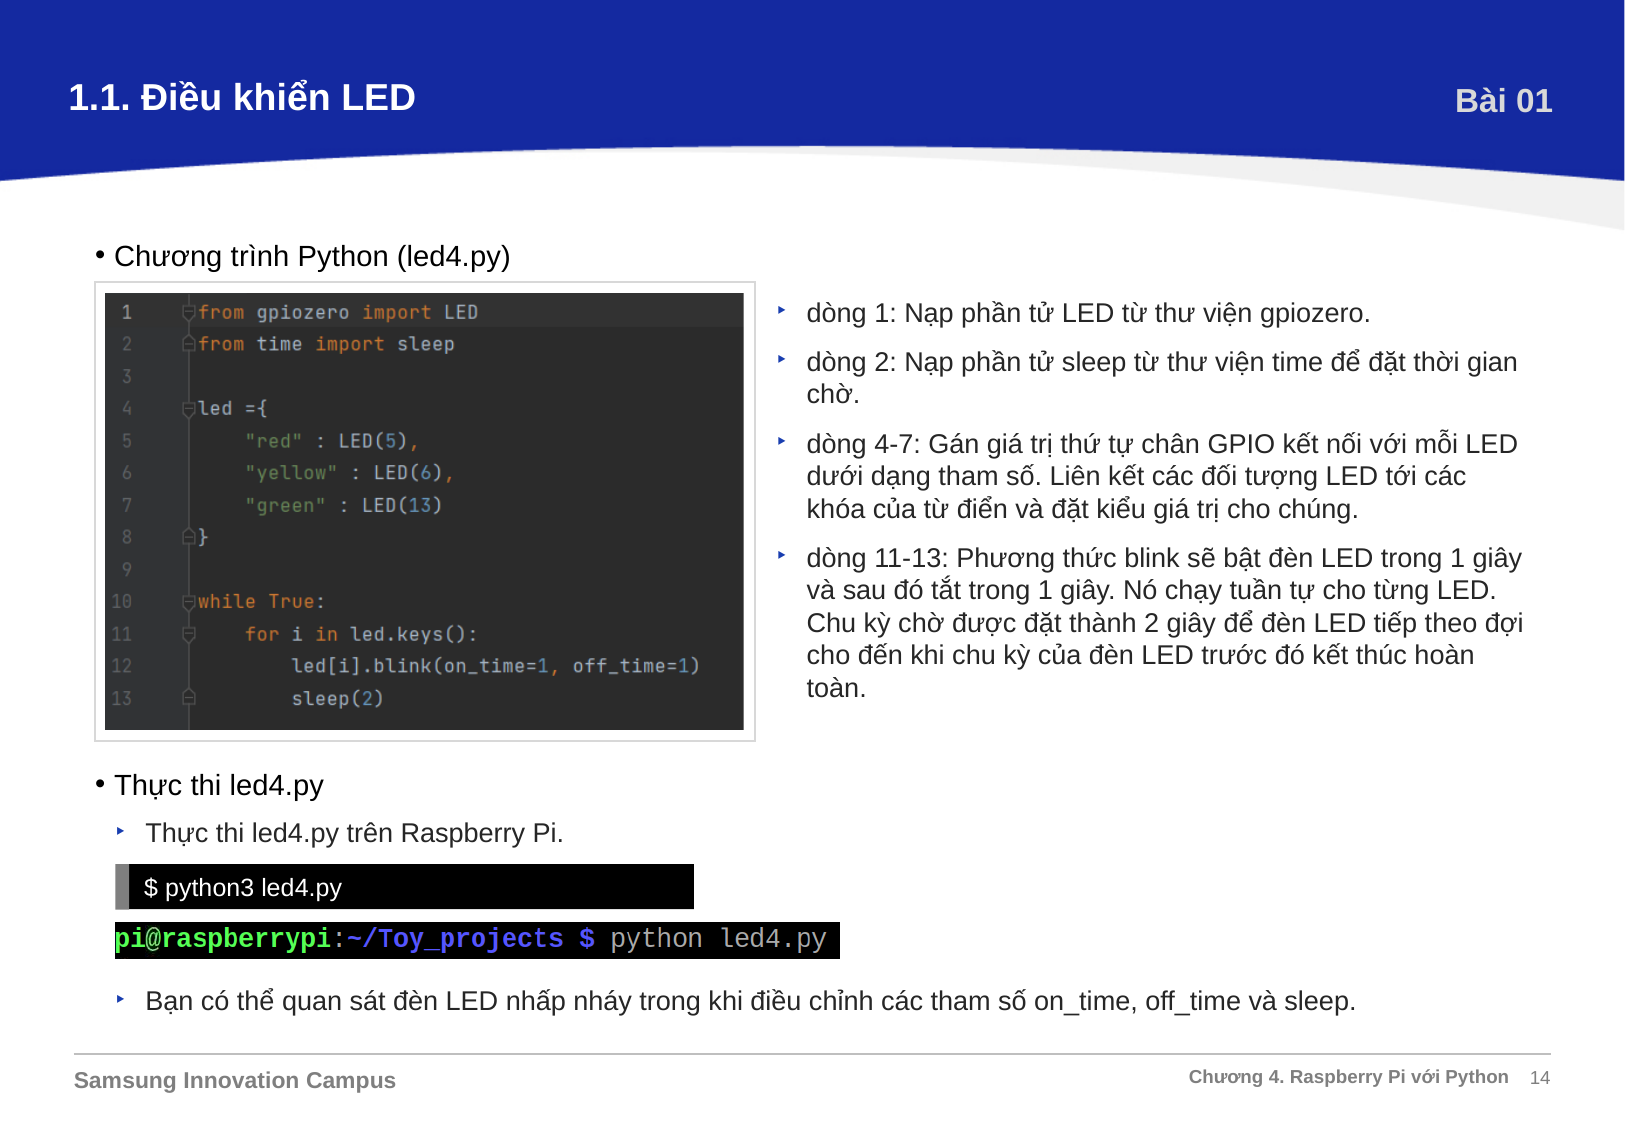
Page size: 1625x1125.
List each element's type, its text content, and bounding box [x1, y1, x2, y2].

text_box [94, 282, 756, 742]
text_box dòng 1: Nạp phần tử LED từ thư viện gpiozero. dòng 2: Nạp phần tử sleep từ thư viện time để đặt thời gian chờ. dòng 4-7: Gán giá trị thứ tự chân GPIO kết nối với mỗi LED dưới dạng tham số. Liên kết các đối tượng LED tới các khóa của từ điển và đặt kiểu giá trị cho chúng. dòng 11-13: Phương thức blink sẽ bật đèn LED trong 1 giây và sau đó tắt trong 1 giây. Nó chạy tuần tự cho từng LED. Chu kỳ chờ được đặt thành 2 giây để đèn LED tiếp theo đợi cho đến khi chu kỳ của đèn LED trước đó kết thúc hoàn toàn. [776, 283, 1554, 715]
text_box Bài 01 [1422, 78, 1554, 119]
text_box 1.1. Điều khiển LED [68, 72, 1024, 118]
picture [0, 0, 1625, 1125]
text_box Chương trình Python (led4.py) [95, 236, 1509, 272]
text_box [94, 765, 1510, 1029]
